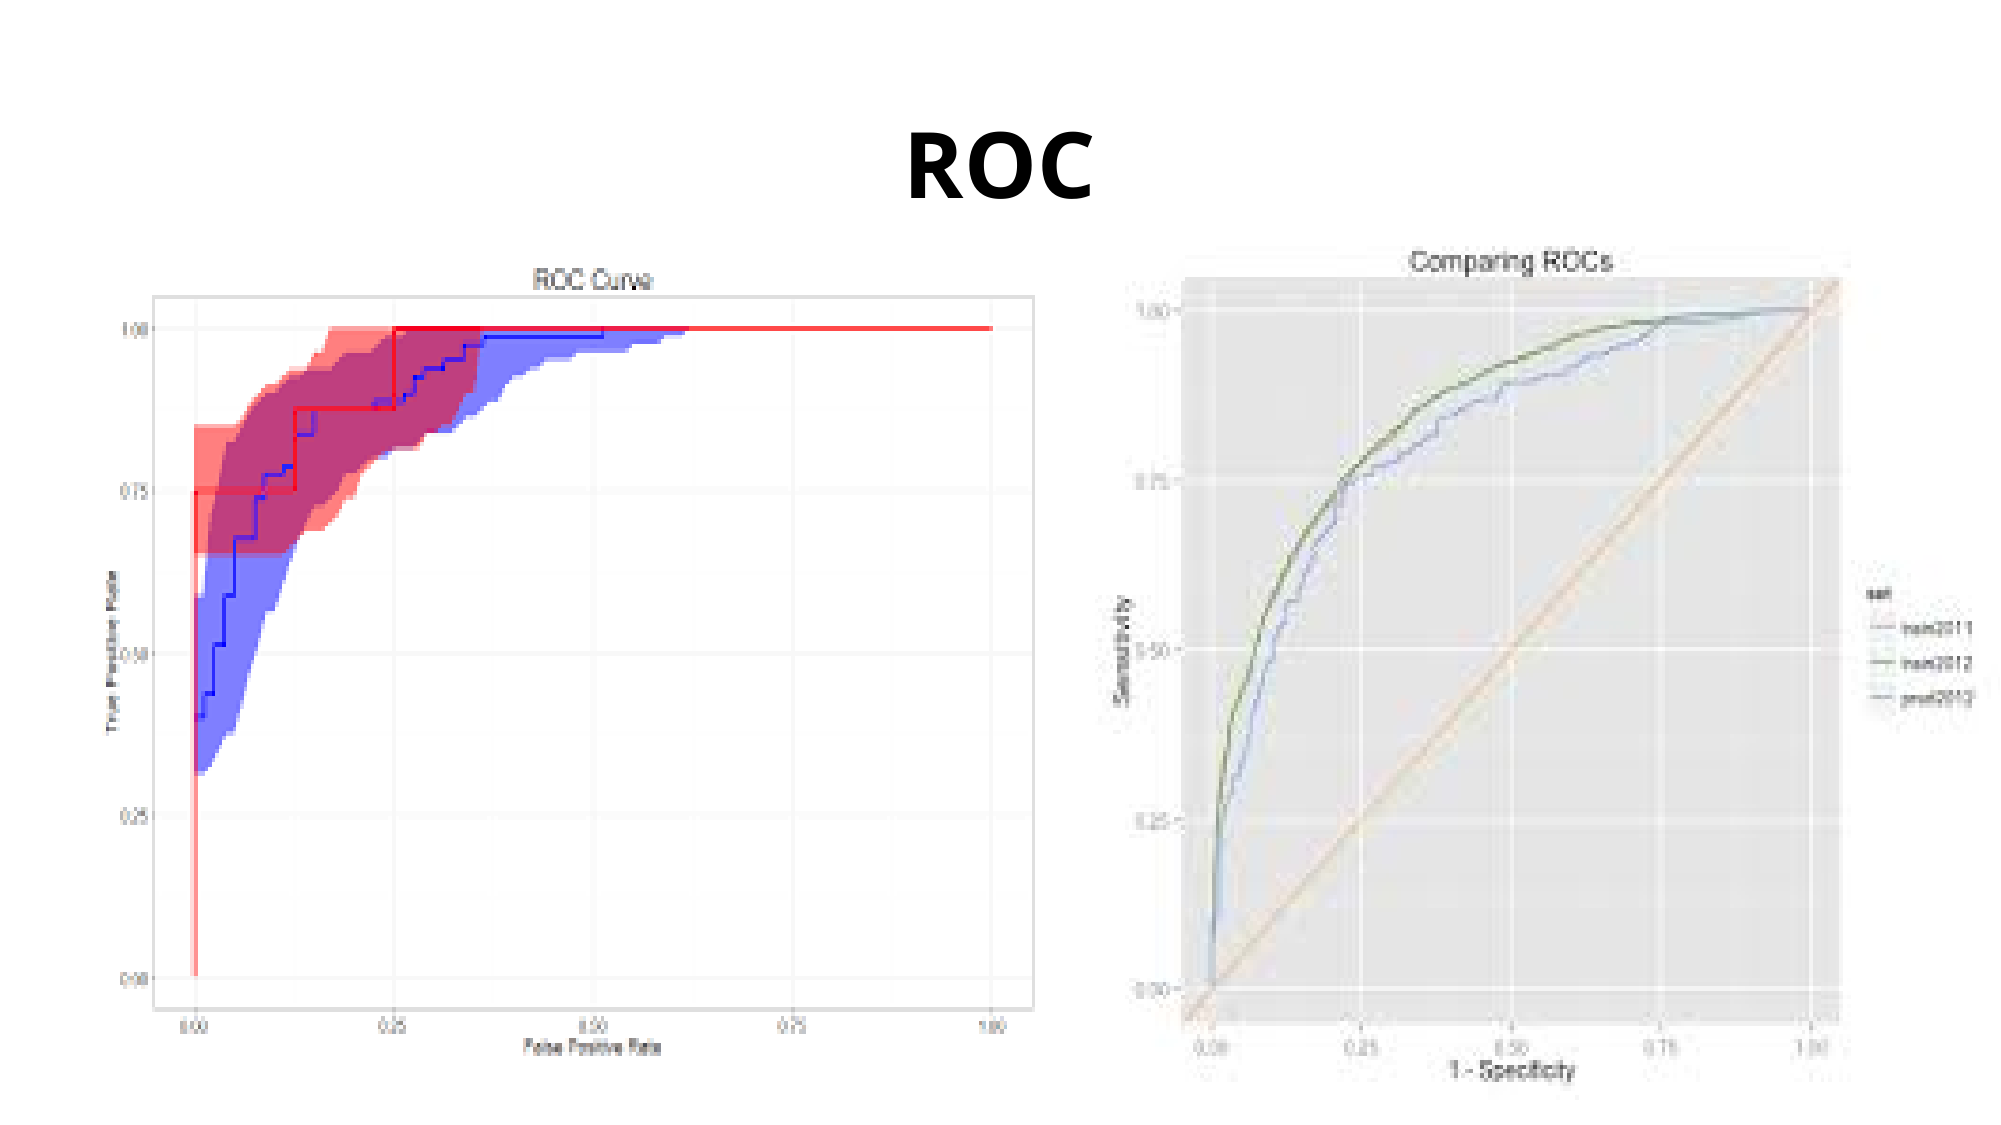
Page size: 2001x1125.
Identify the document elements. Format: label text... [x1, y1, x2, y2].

picture [1095, 212, 2000, 1100]
title ROC [137, 59, 1863, 278]
picture [92, 242, 1050, 1070]
